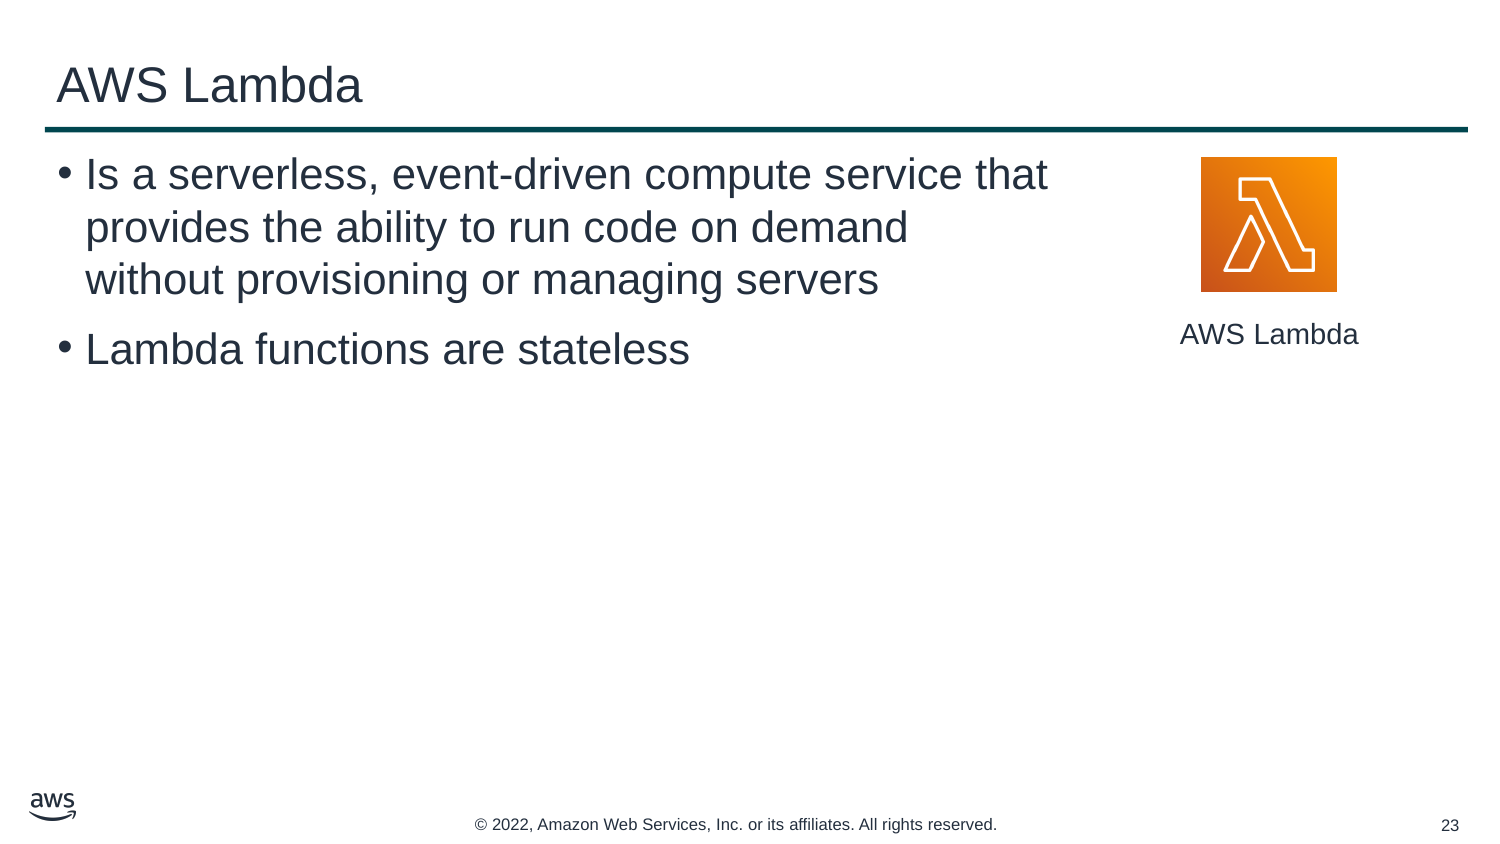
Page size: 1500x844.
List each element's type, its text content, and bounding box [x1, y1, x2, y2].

slide_number ‹#› [1411, 808, 1471, 841]
text_box AWS Lambda [1127, 309, 1412, 422]
picture [29, 793, 76, 821]
list Is a serverless, event-driven compute service that provides the ability to run code on demand without provisioning or managing servers Lambda functions are stateless [45, 140, 1067, 792]
picture [1201, 156, 1337, 293]
title AWS Lambda [45, 37, 1469, 128]
